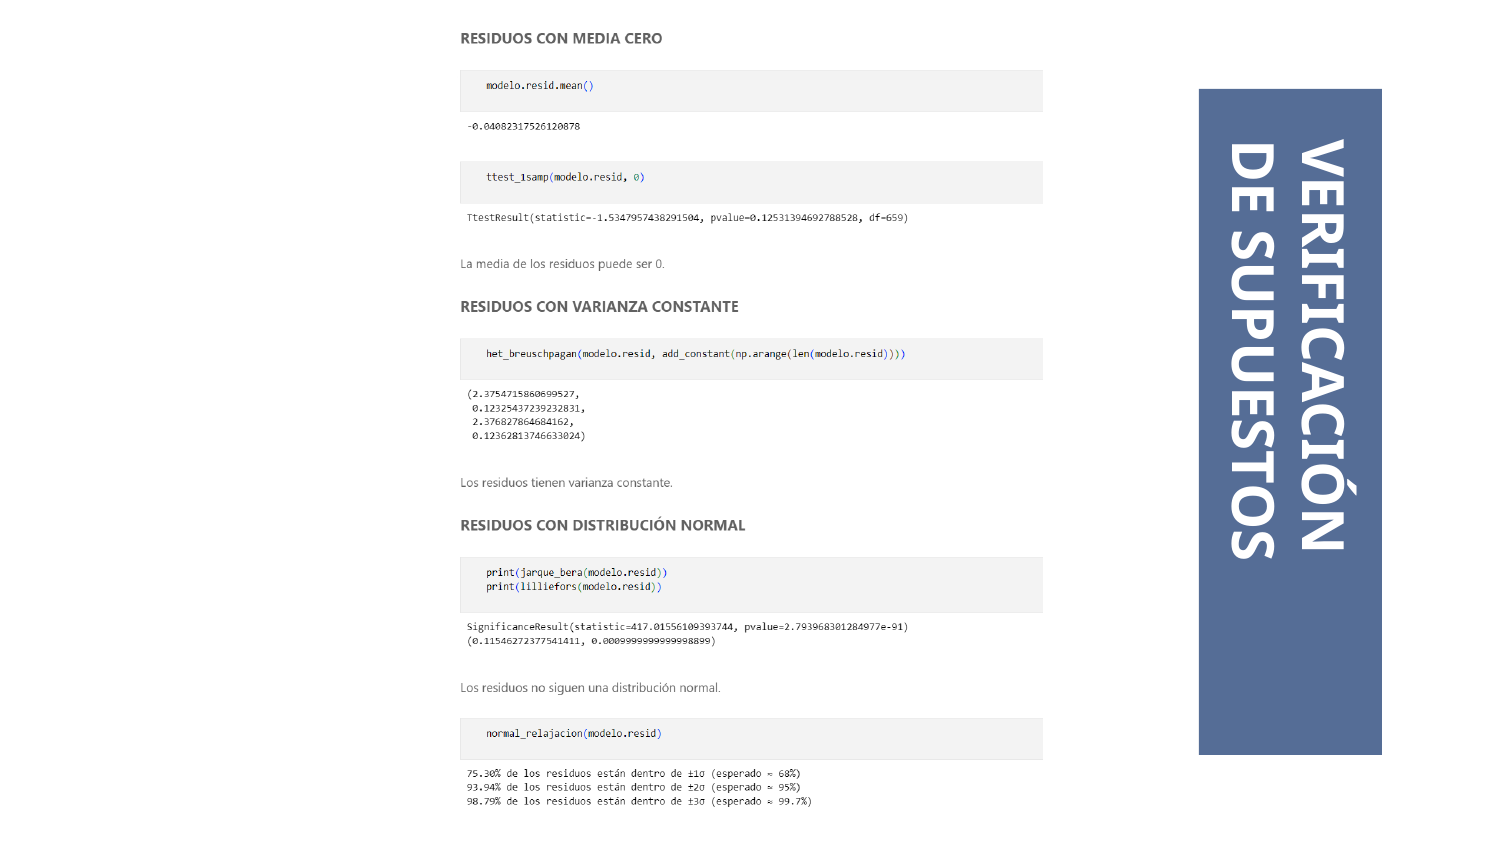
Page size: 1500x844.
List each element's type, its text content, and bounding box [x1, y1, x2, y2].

picture [456, 25, 1043, 819]
title VERIFICACIÓN DE SUPUESTOS [1205, 124, 1396, 598]
text_box [1198, 88, 1382, 755]
